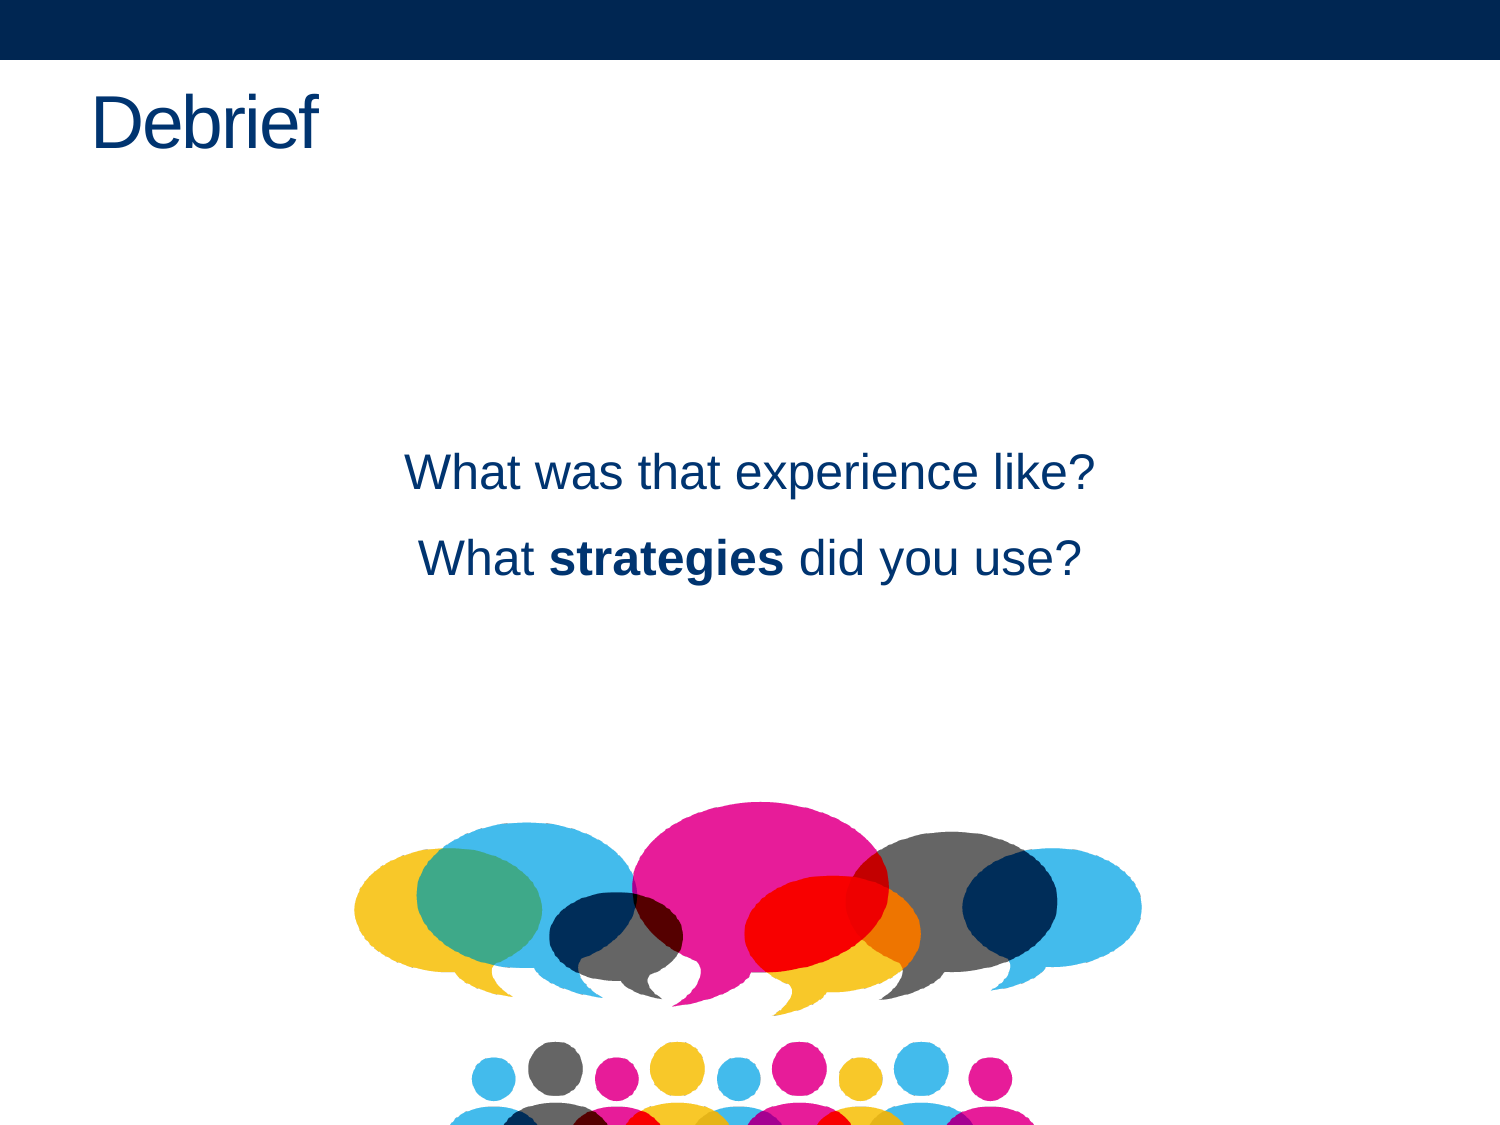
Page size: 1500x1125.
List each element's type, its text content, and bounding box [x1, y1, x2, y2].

picture [337, 791, 1163, 1125]
title Debrief [75, 37, 1425, 200]
list What was that experience like? What strategies did you use? [75, 262, 1425, 1063]
